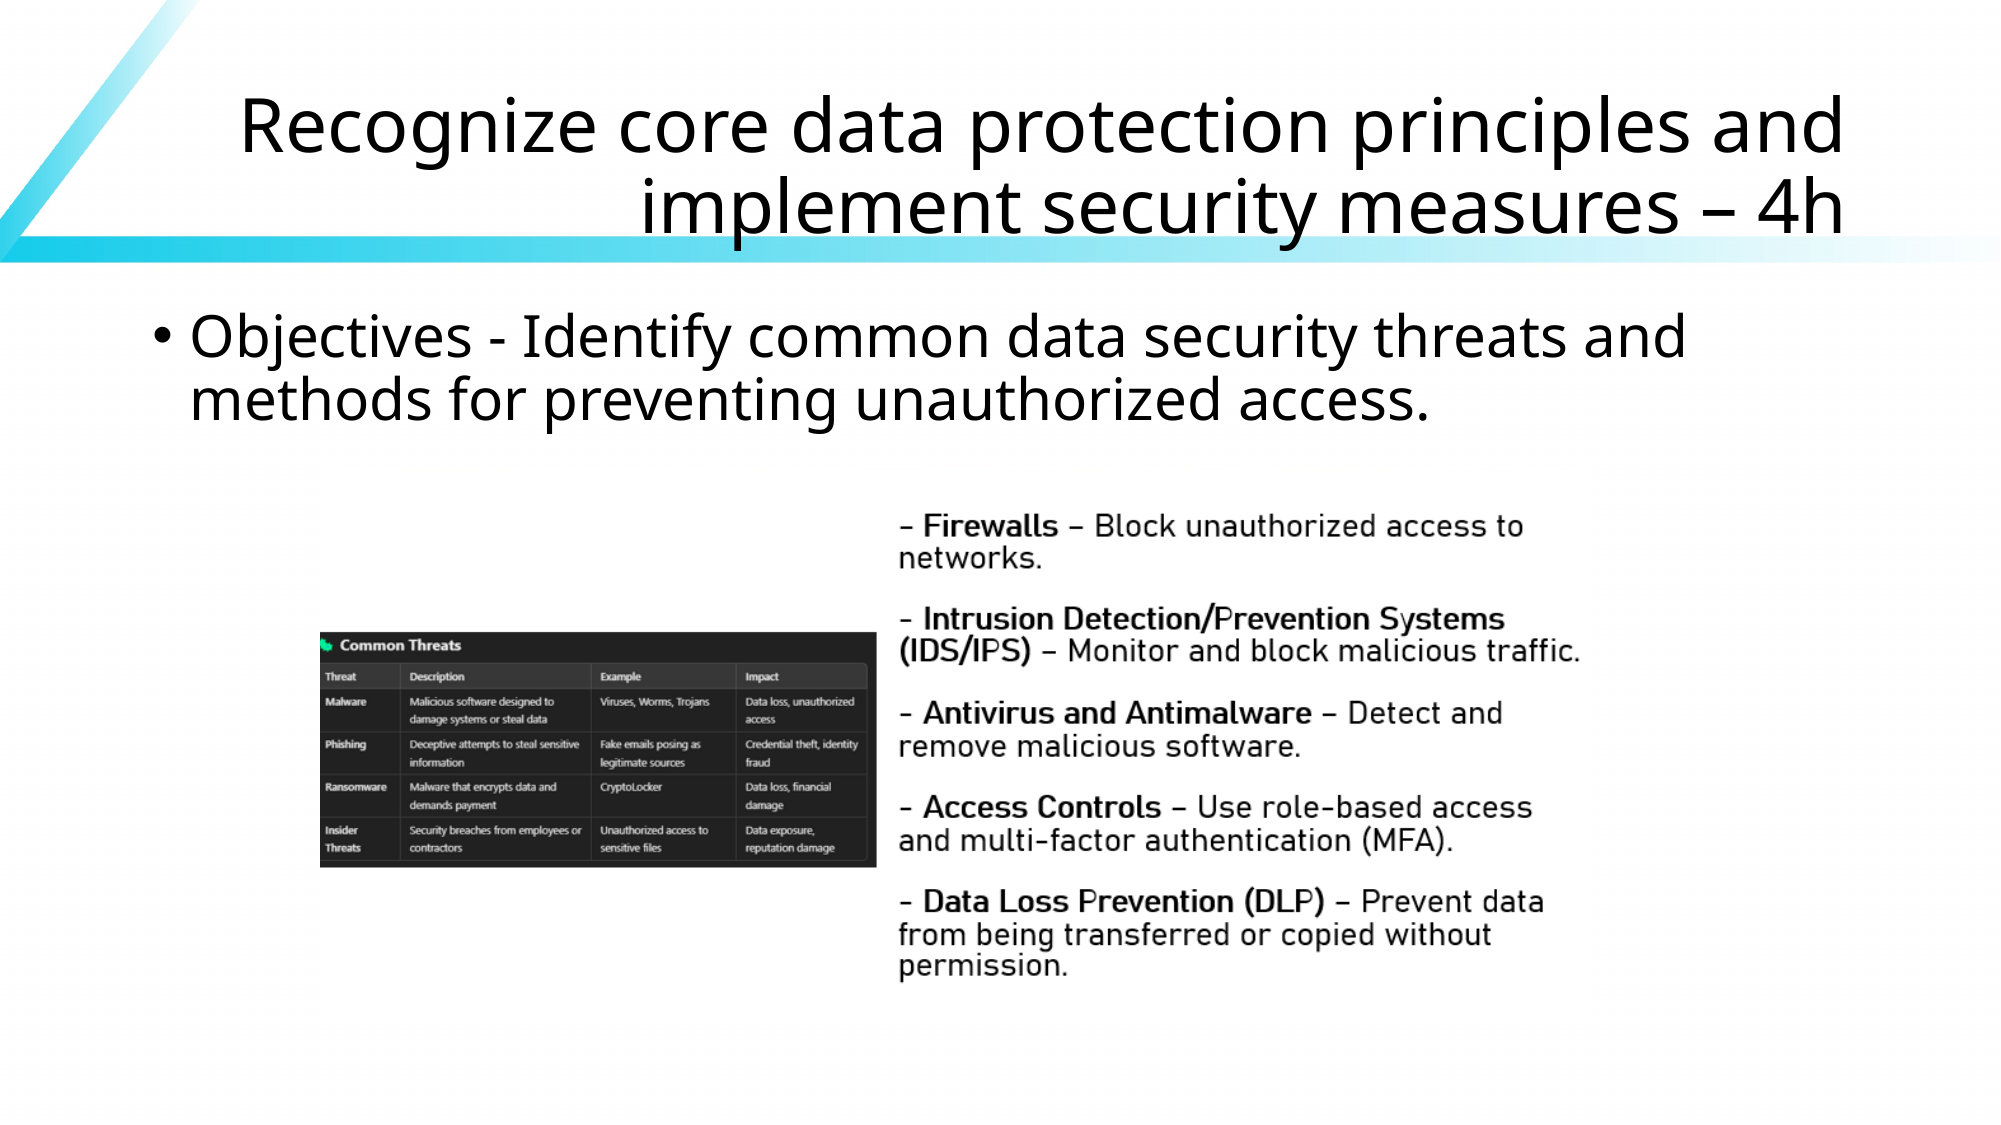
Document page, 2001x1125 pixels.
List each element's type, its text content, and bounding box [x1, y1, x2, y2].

list Objectives - Identify common data security threats and methods for preventing unauthorized access. [137, 299, 1863, 1014]
title Recognize core data protection principles and implement security measures – 4h [137, 59, 1863, 278]
picture [0, 0, 2000, 1125]
